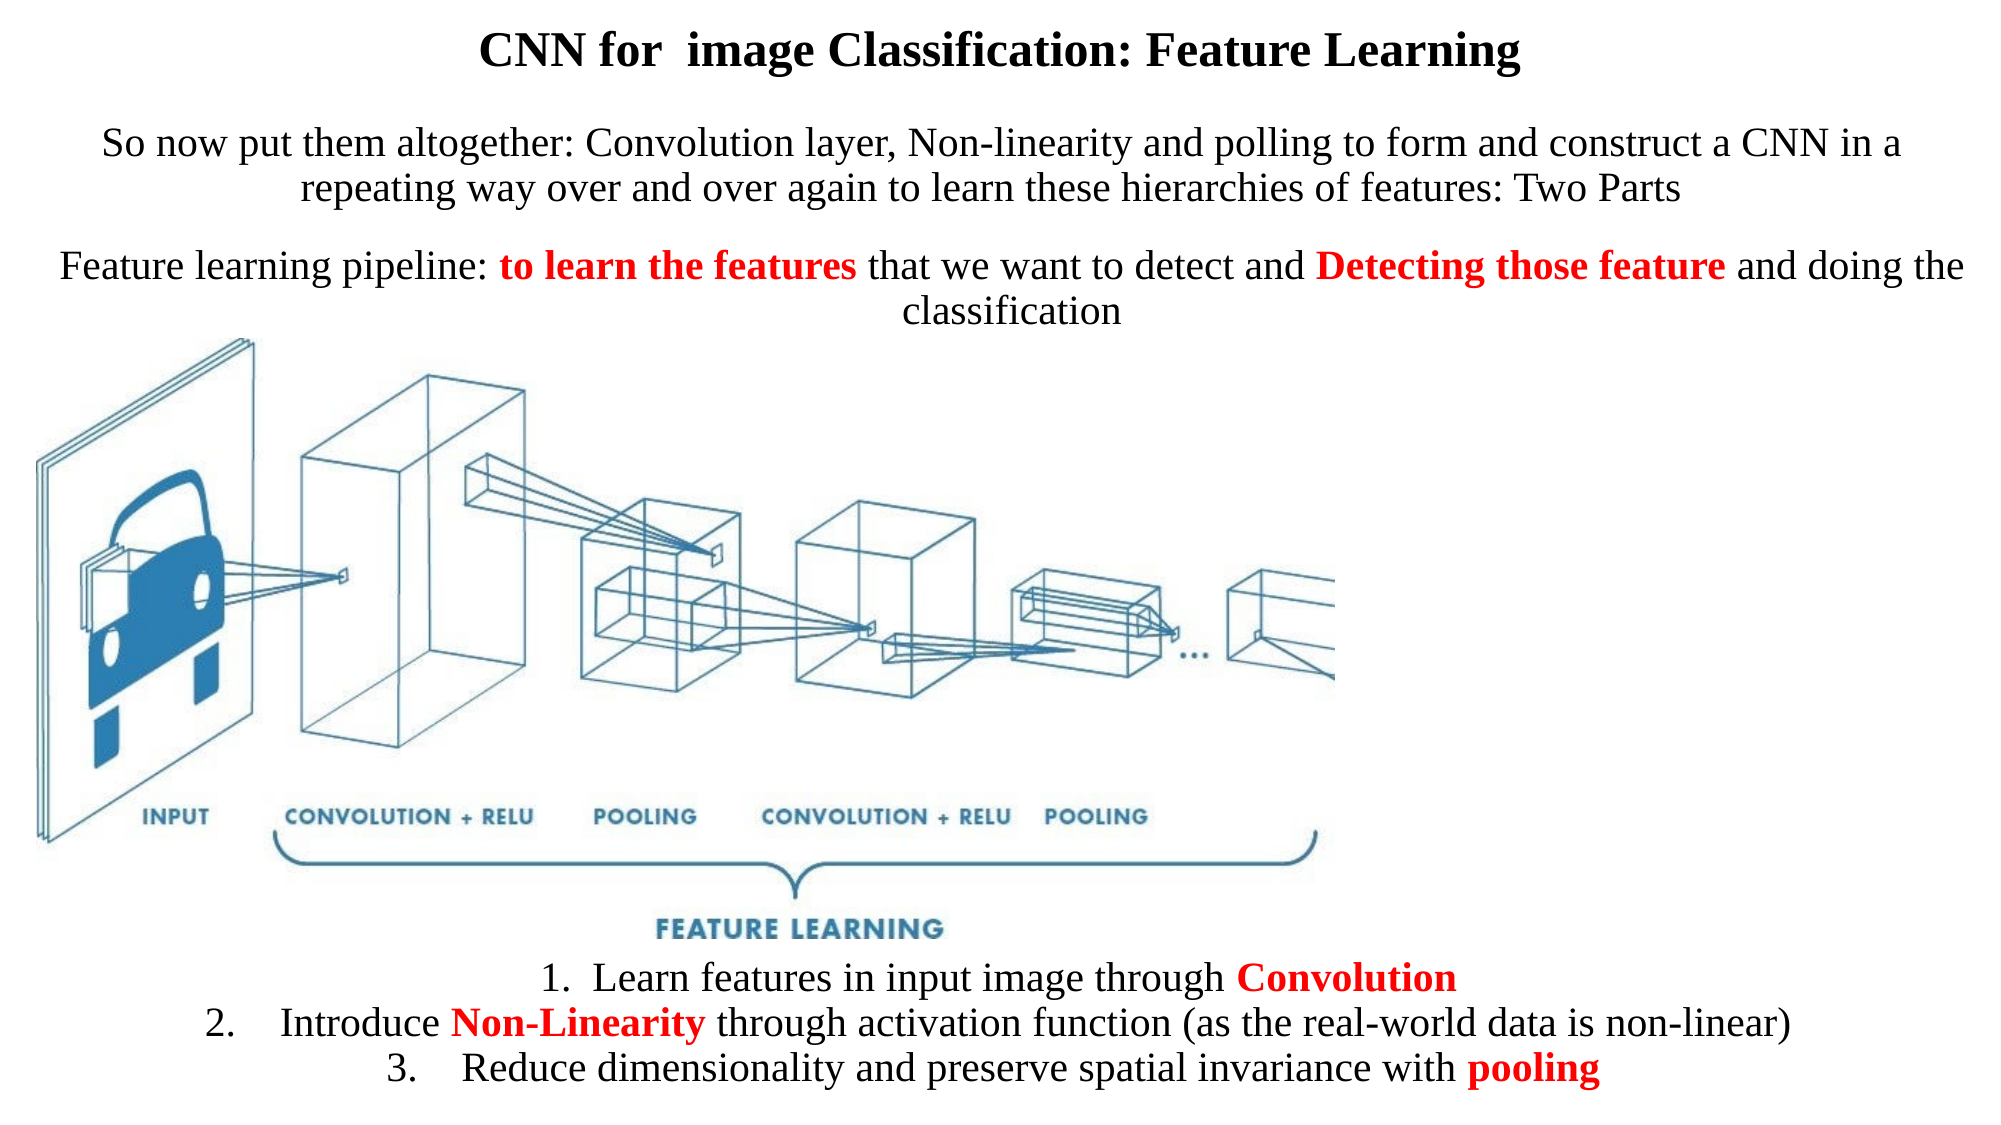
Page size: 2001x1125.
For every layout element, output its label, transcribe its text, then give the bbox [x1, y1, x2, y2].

picture [36, 338, 1335, 939]
text_box Feature learning pipeline: to learn the features that we want to detect and Detecting those feature and doing the classification [20, 240, 2000, 337]
text_box So now put them altogether: Convolution layer, Non-linearity and polling to form and construct a CNN in a repeating way over and over again to learn these hierarchies of features: Two Parts [9, 117, 1995, 214]
title CNN for image Classification: Feature Learning [0, 12, 2000, 88]
text_box 1. Learn features in input image through Convolution Introduce Non-Linearity through activation function (as the real-world data is non-linear) Reduce dimensionality and preserve spatial invariance with pooling [6, 938, 1991, 1108]
